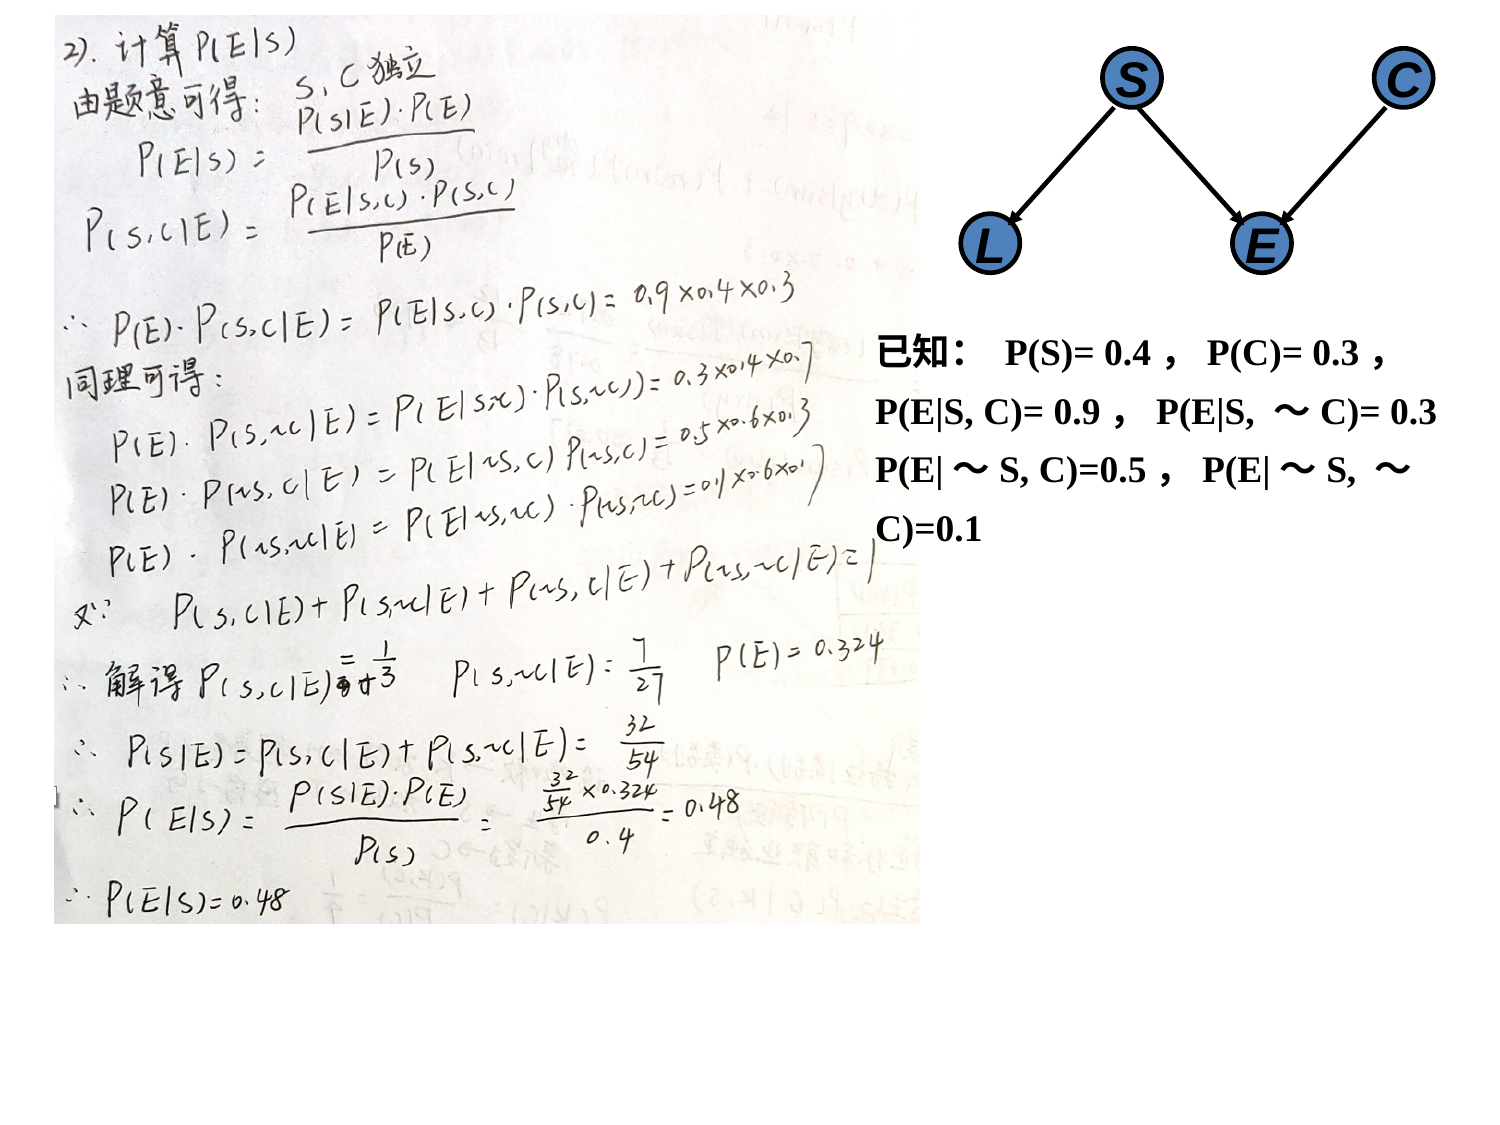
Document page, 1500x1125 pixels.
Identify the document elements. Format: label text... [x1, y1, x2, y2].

text_box E [1232, 213, 1292, 273]
text_box S [1102, 48, 1162, 108]
text_box [1137, 107, 1245, 226]
text_box [1279, 107, 1386, 226]
text_box L [960, 213, 1020, 273]
text_box C [1374, 48, 1434, 108]
picture [54, 15, 920, 924]
text_box 已知： P(S)= 0.4，P(C)= 0.3， P(E|S, C)= 0.9，P(E|S, ～C)= 0.3 P(E|～S, C)=0.5，P(E|～S, ～C)=0.1 [924, 307, 1481, 557]
text_box [1007, 107, 1115, 226]
